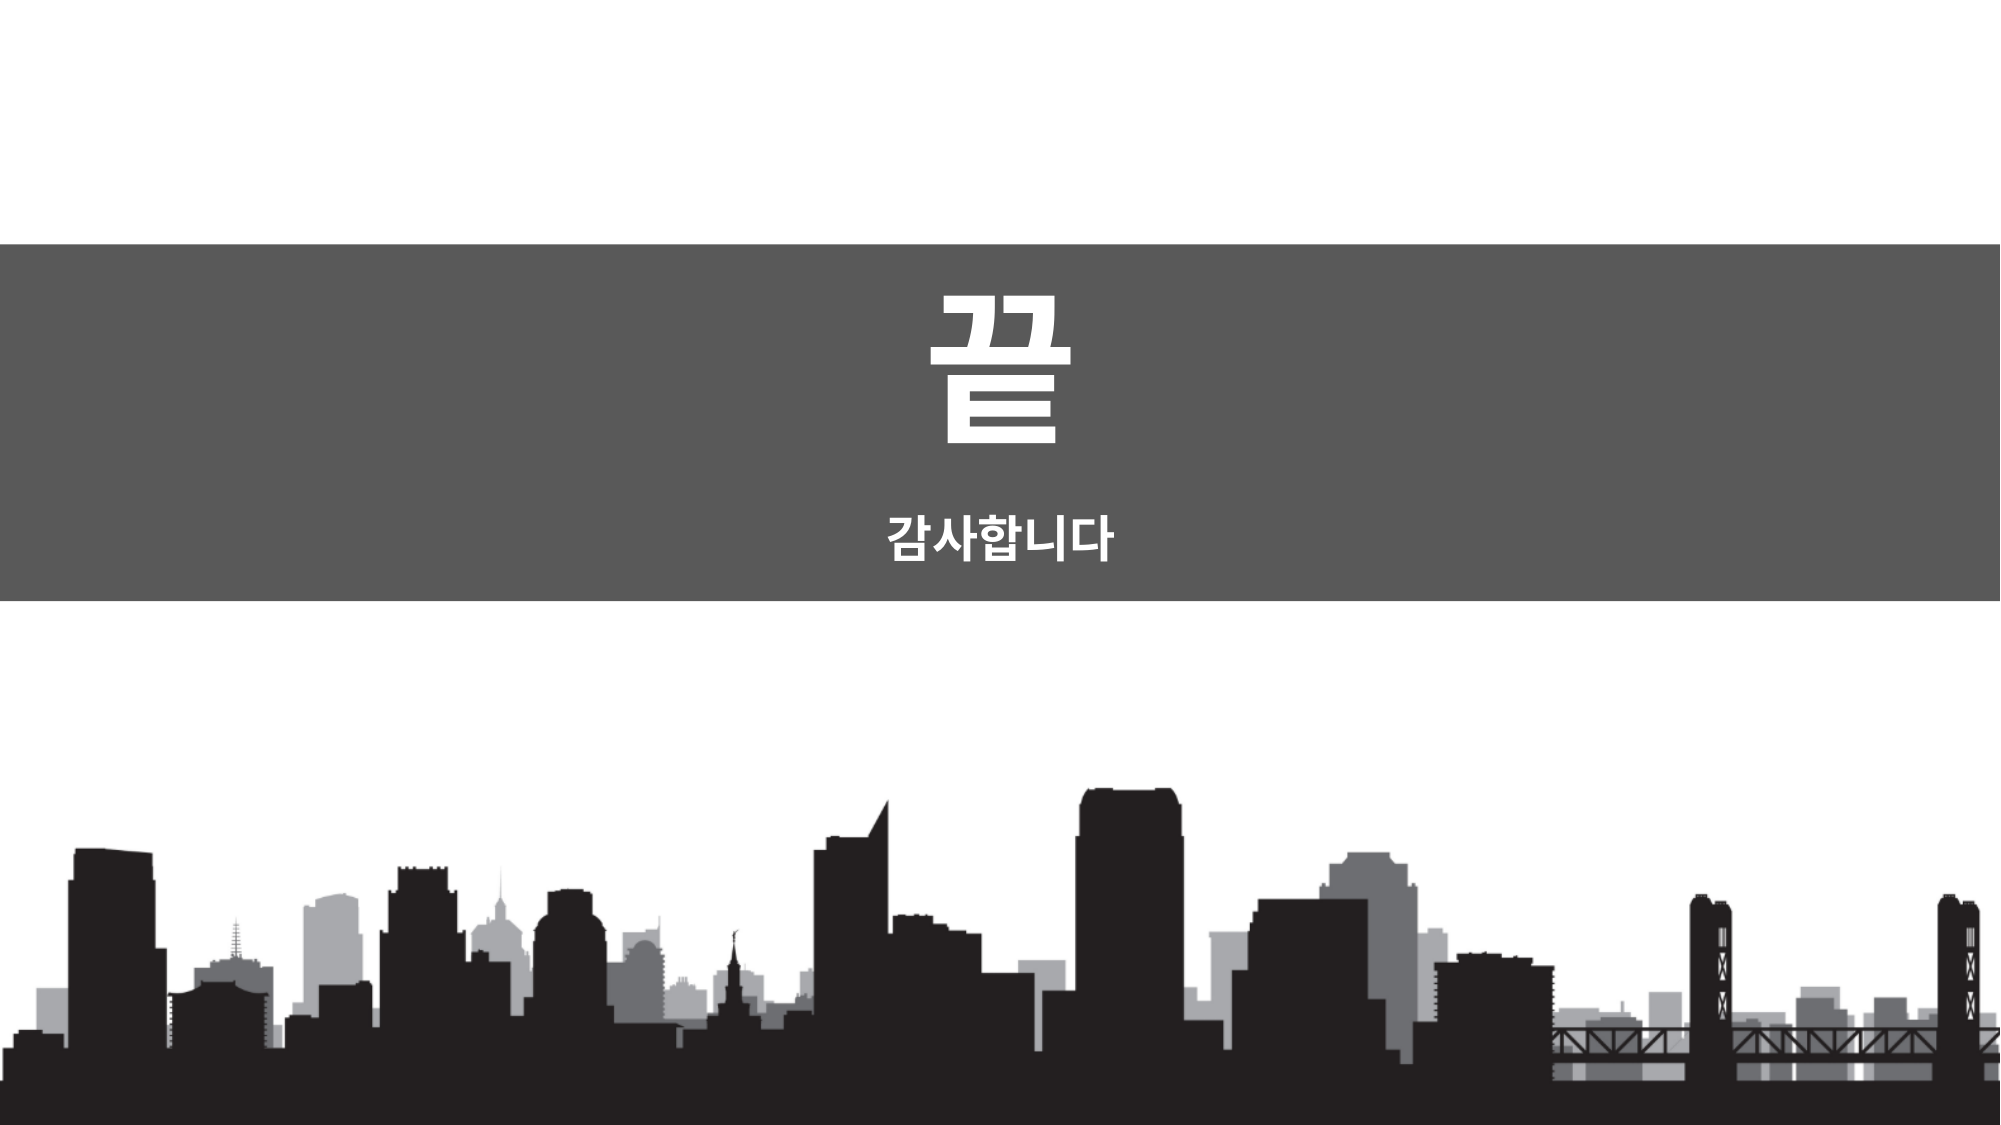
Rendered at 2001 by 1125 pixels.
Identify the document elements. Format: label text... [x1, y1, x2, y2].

picture [0, 731, 2000, 1125]
text_box 끝 [406, 256, 1596, 472]
text_box [0, 243, 2000, 602]
text_box 감사합니다 [445, 500, 1557, 575]
